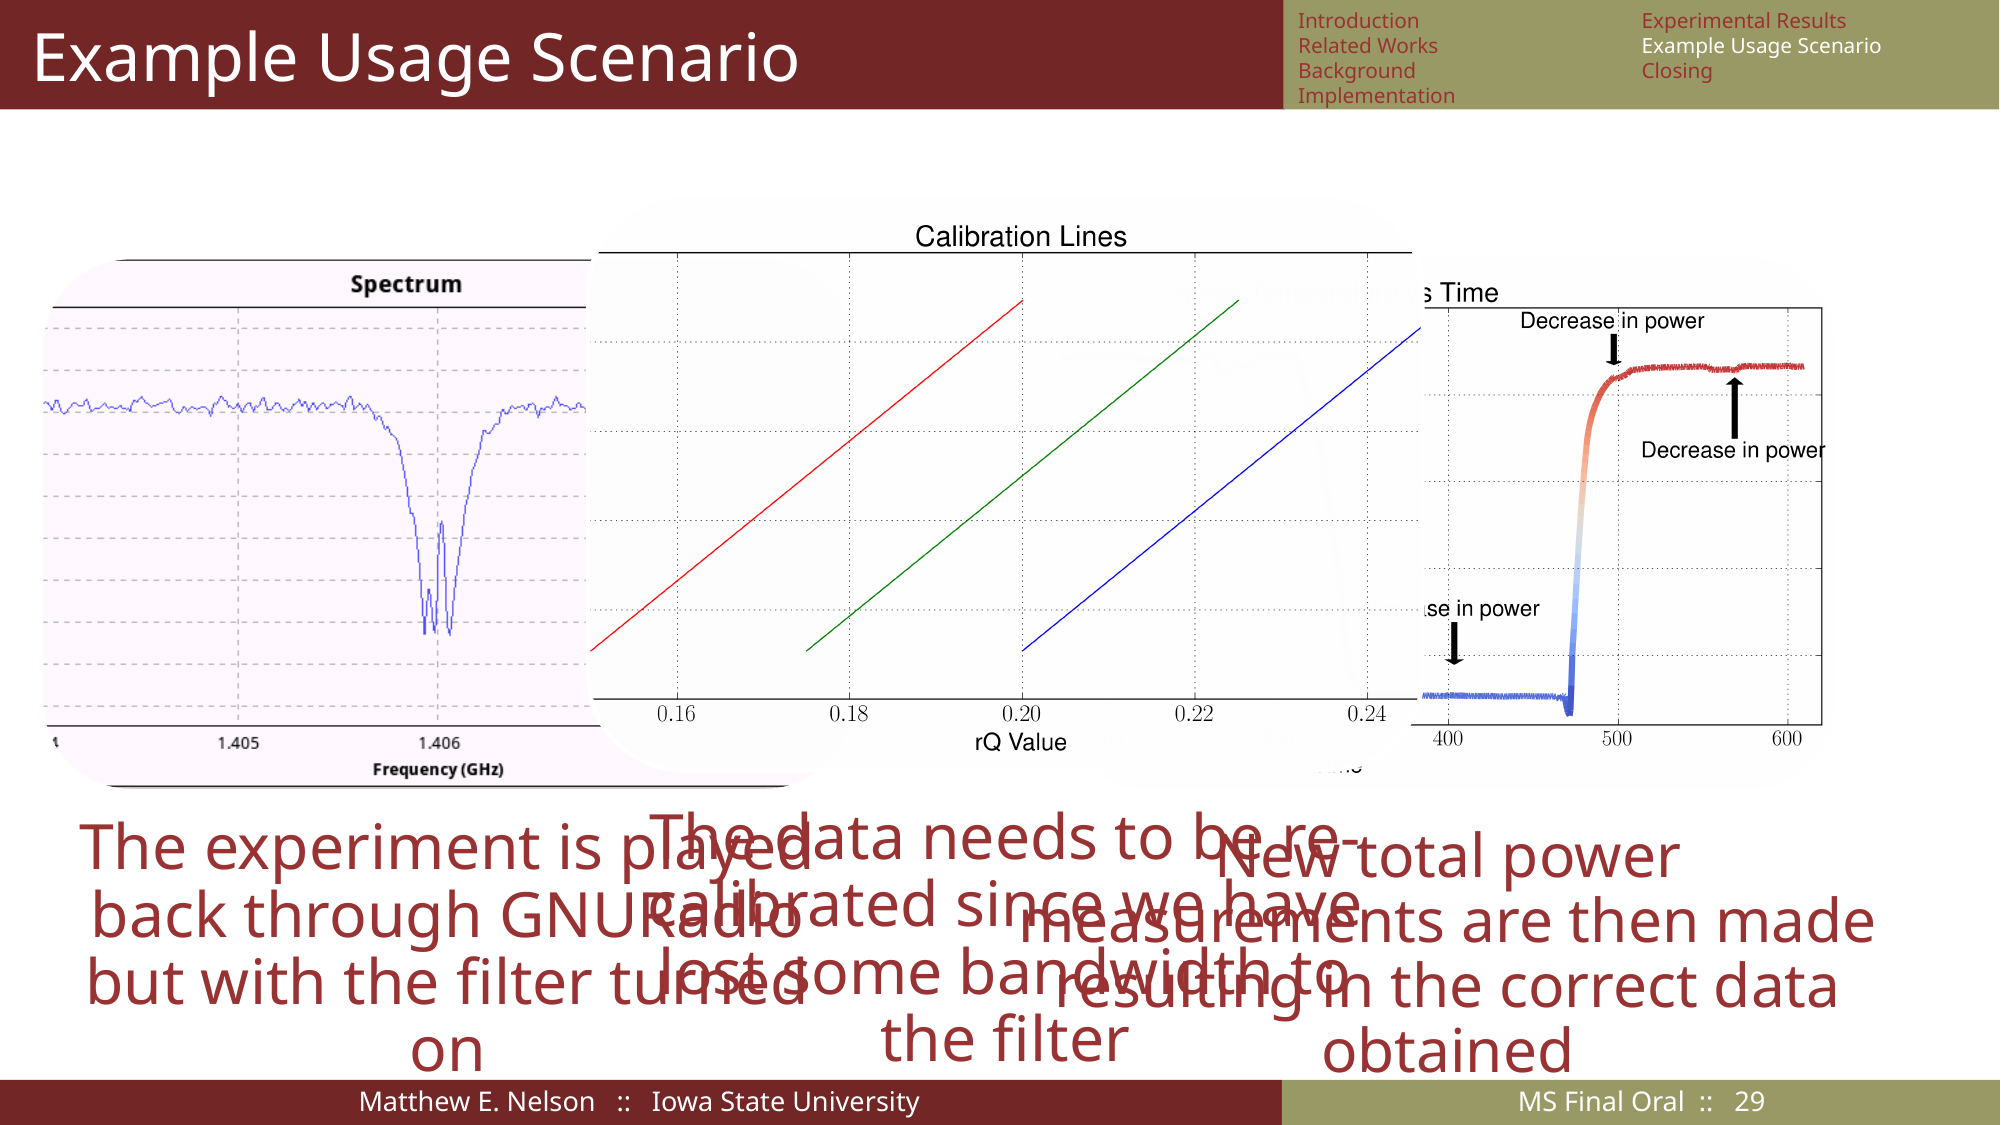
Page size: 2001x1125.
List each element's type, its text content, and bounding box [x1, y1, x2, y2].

title Example Usage Scenario [16, 0, 1283, 110]
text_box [307, 195, 1703, 1081]
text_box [0, 256, 302, 1058]
text_box Introduction Related Works Background Implementation Experimental Results Example Usage Scenario Closing [1283, 0, 2000, 110]
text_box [1709, 254, 2000, 1081]
